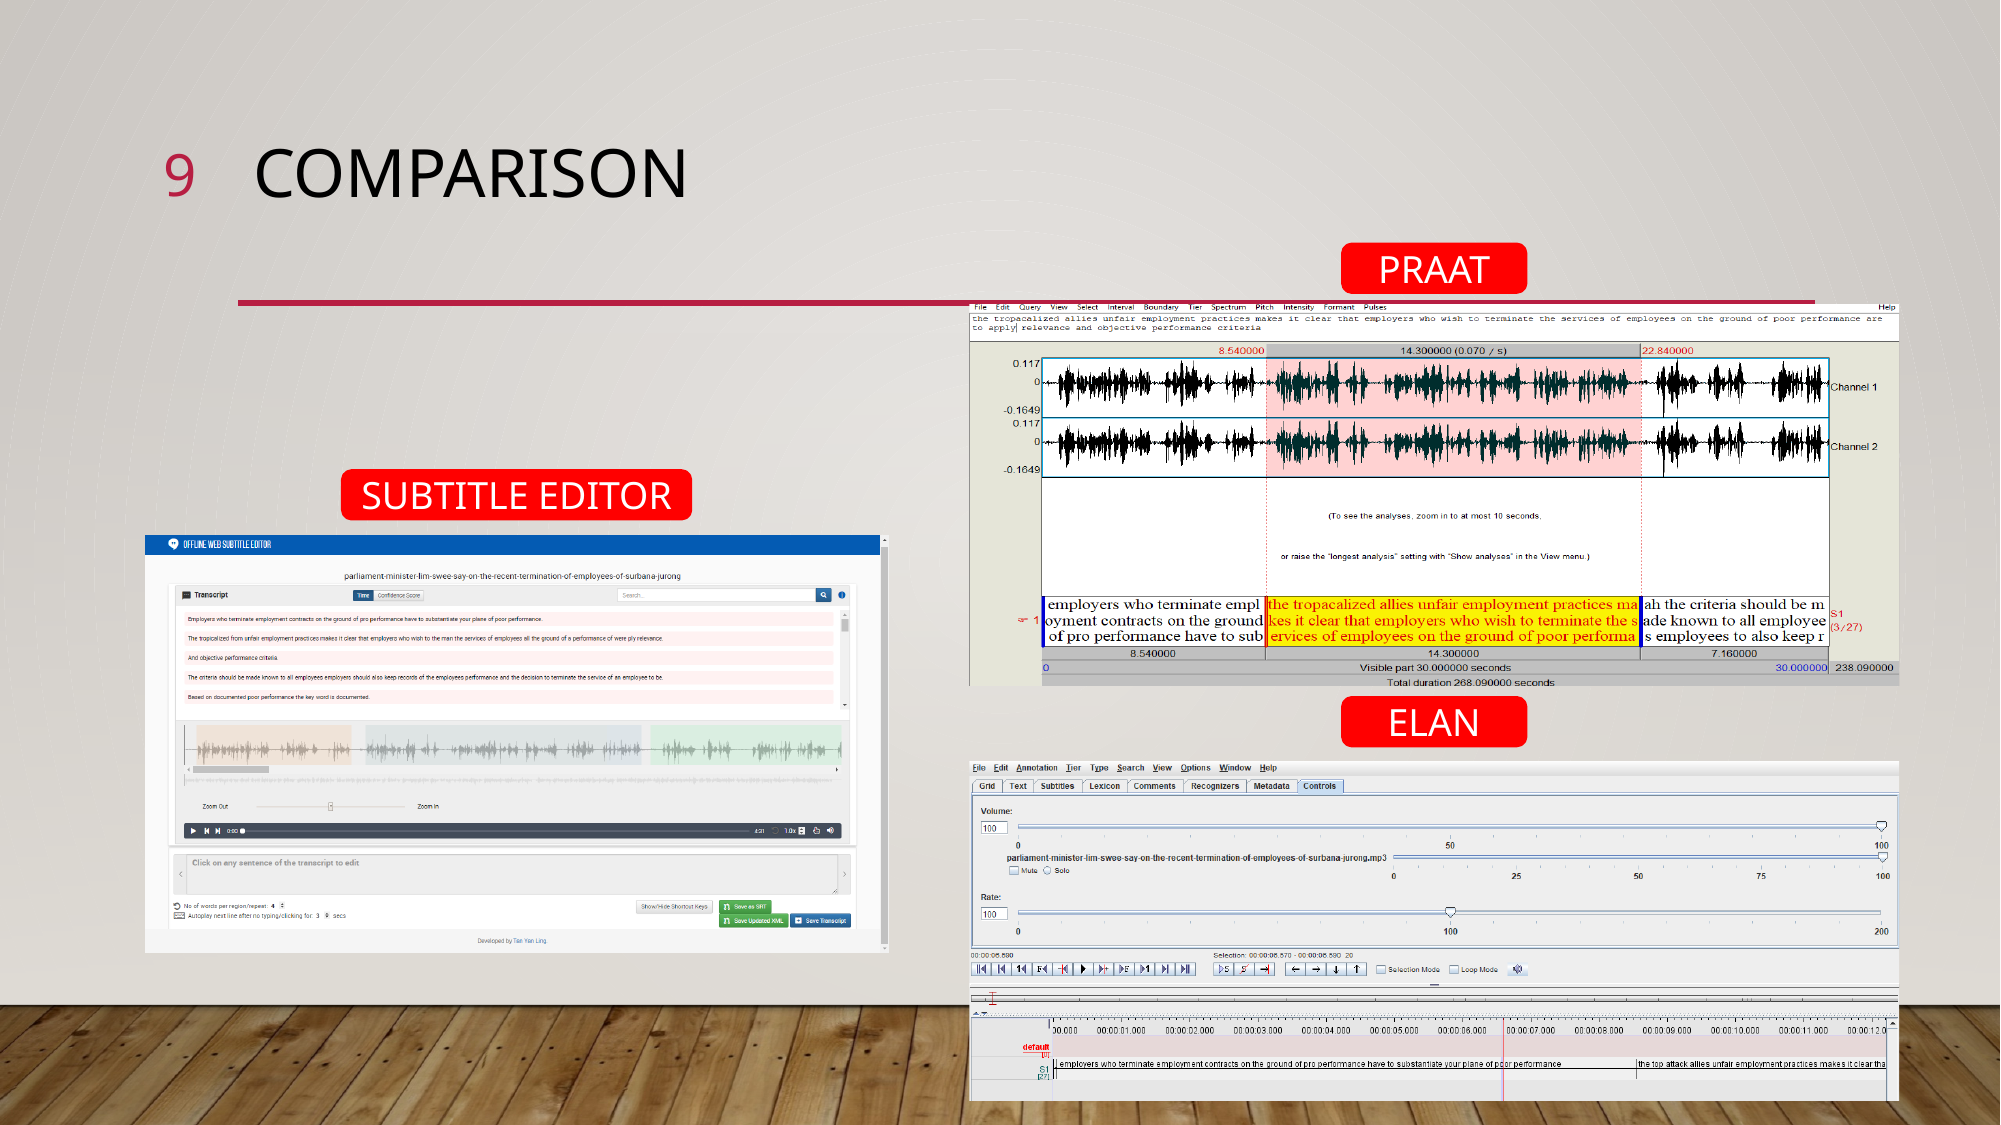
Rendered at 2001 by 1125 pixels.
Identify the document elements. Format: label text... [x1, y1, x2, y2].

picture [145, 535, 889, 954]
text_box PRAAT [1342, 244, 1526, 293]
picture [0, 760, 2000, 1125]
text_box SUBTITLE EDITOR [342, 471, 691, 519]
text_box ELAN [1342, 697, 1526, 746]
title COMPARISON [238, 131, 1814, 305]
picture [969, 303, 1900, 686]
slide_number 8 [78, 131, 212, 214]
